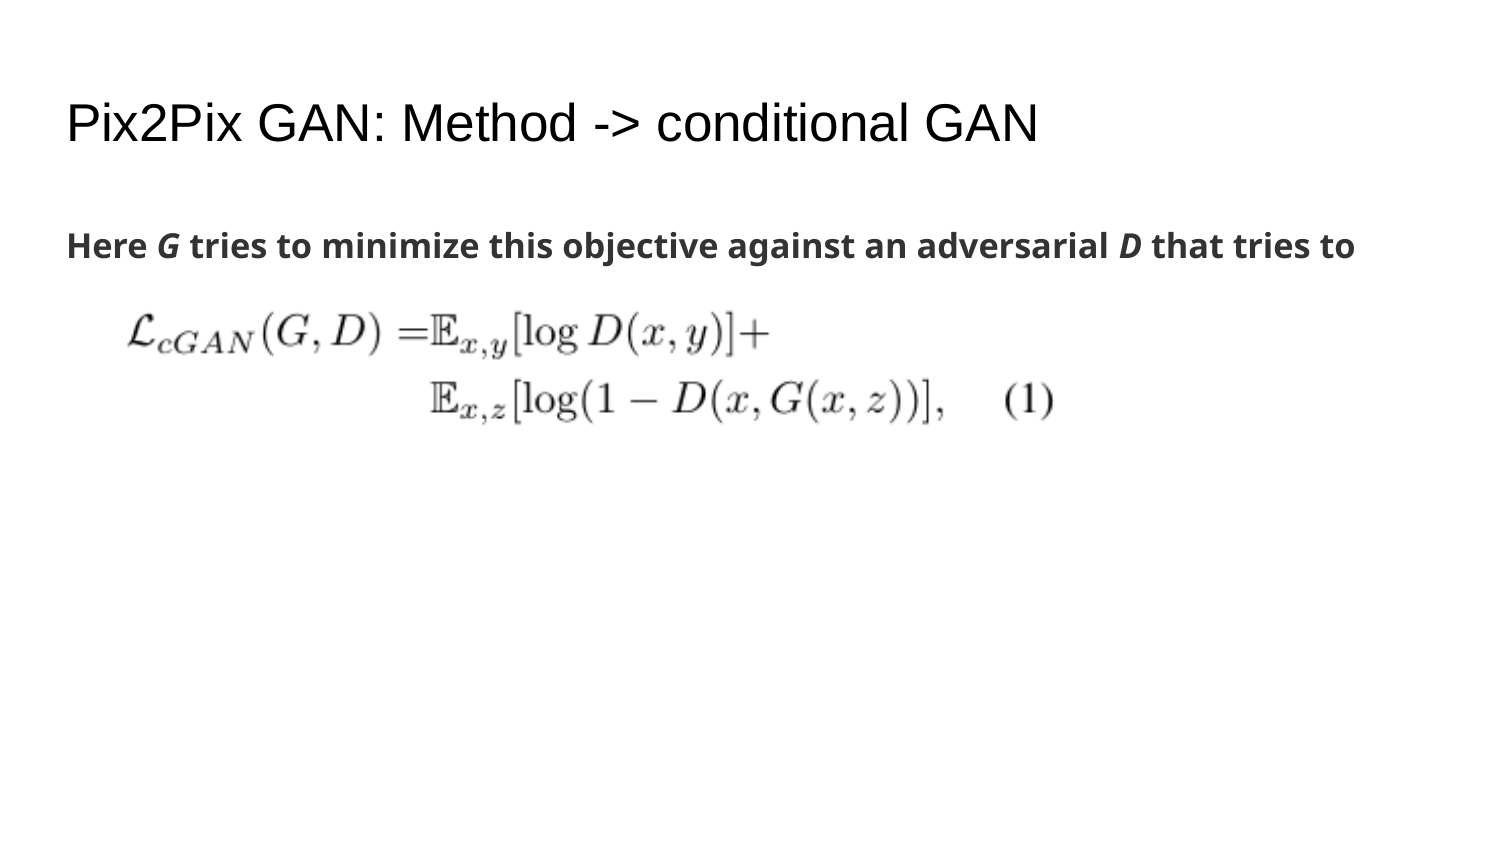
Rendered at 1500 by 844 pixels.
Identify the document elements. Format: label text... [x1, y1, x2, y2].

picture [50, 282, 1142, 464]
list Here G tries to minimize this objective against an adversarial D that tries to maximize it [51, 189, 1449, 309]
title Pix2Pix GAN: Method -> conditional GAN [51, 72, 1449, 167]
